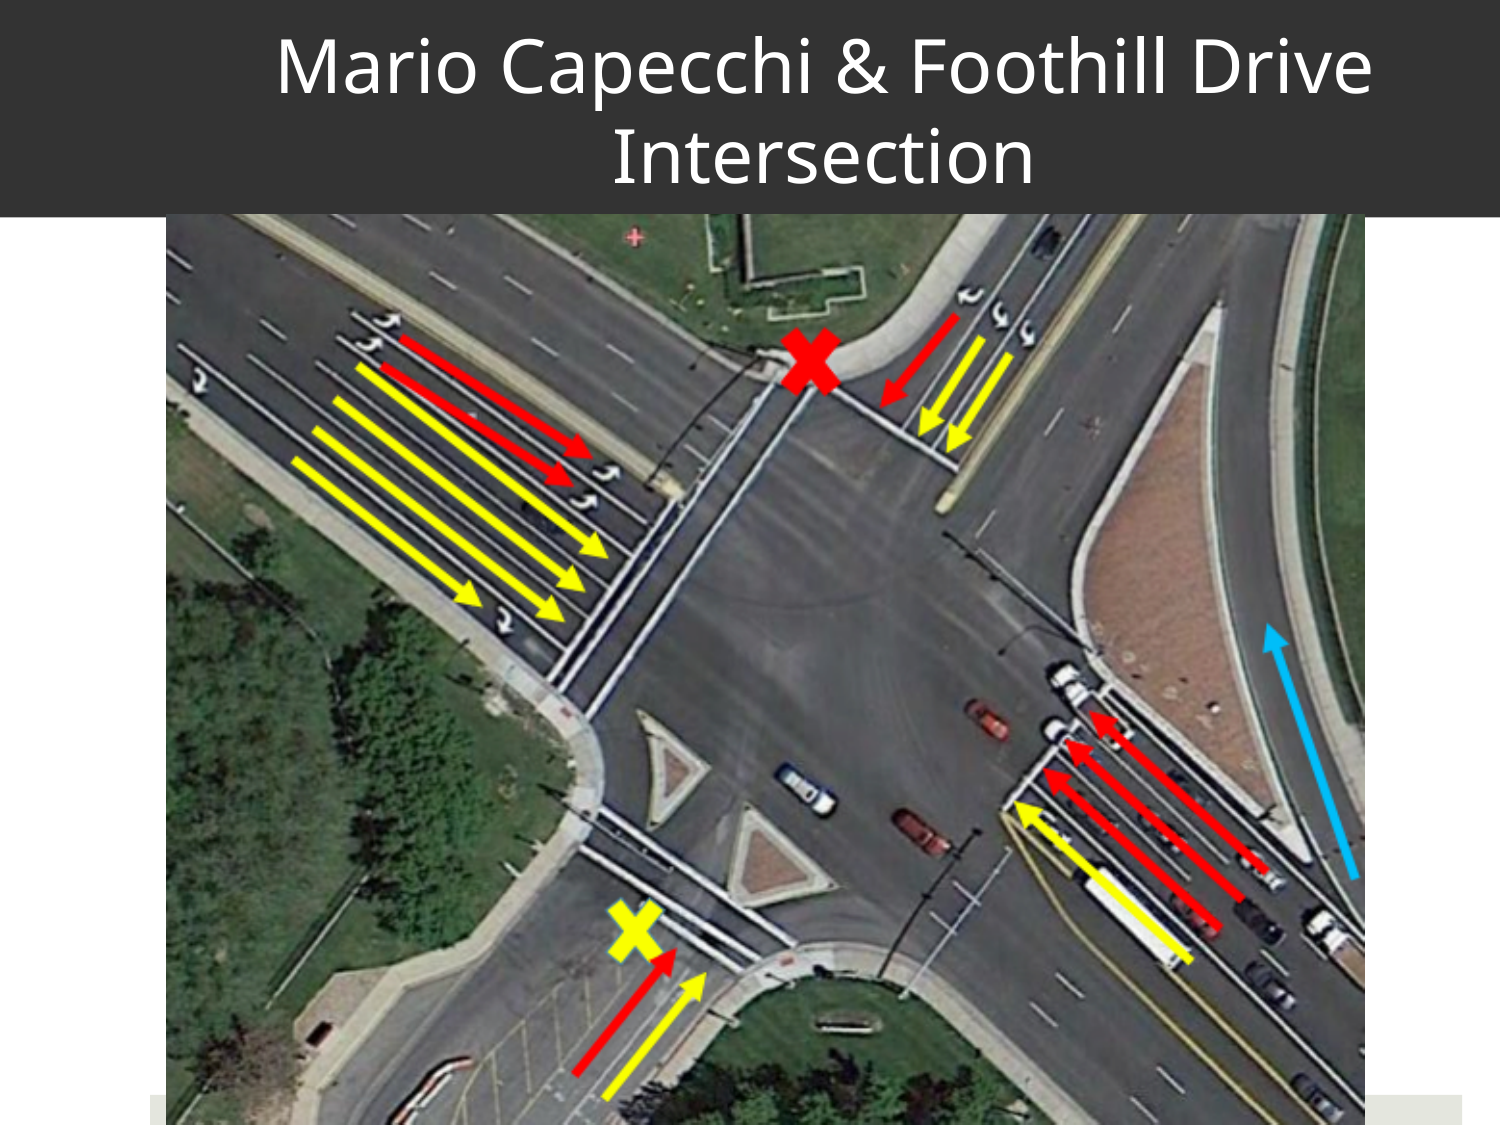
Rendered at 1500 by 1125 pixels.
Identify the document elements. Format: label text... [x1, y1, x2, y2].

title Mario Capecchi & Foothill Drive Intersection [0, 0, 1500, 218]
picture [165, 214, 1366, 1125]
